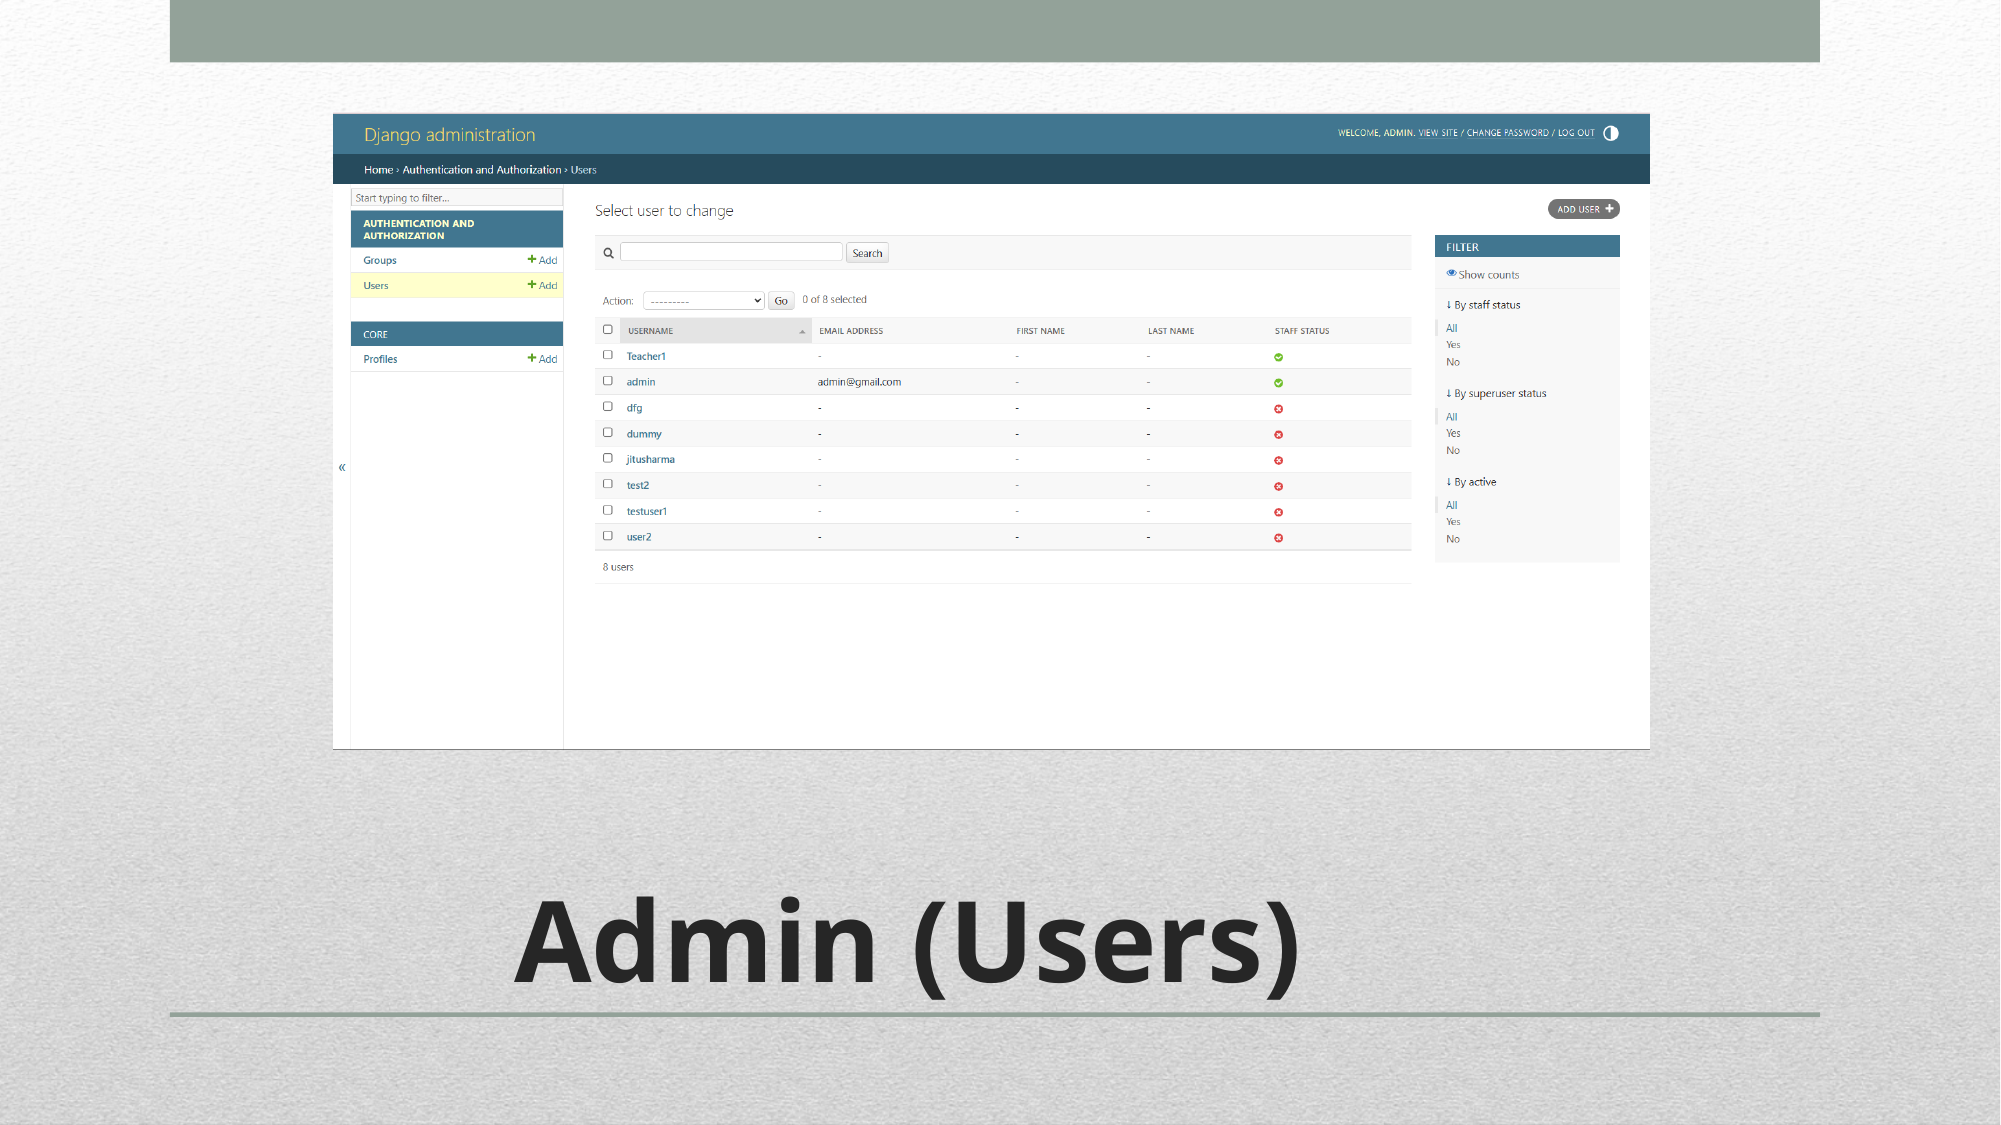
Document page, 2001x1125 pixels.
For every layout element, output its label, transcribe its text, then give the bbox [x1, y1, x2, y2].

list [333, 111, 1651, 751]
title Admin (Users) [166, 750, 1650, 1013]
